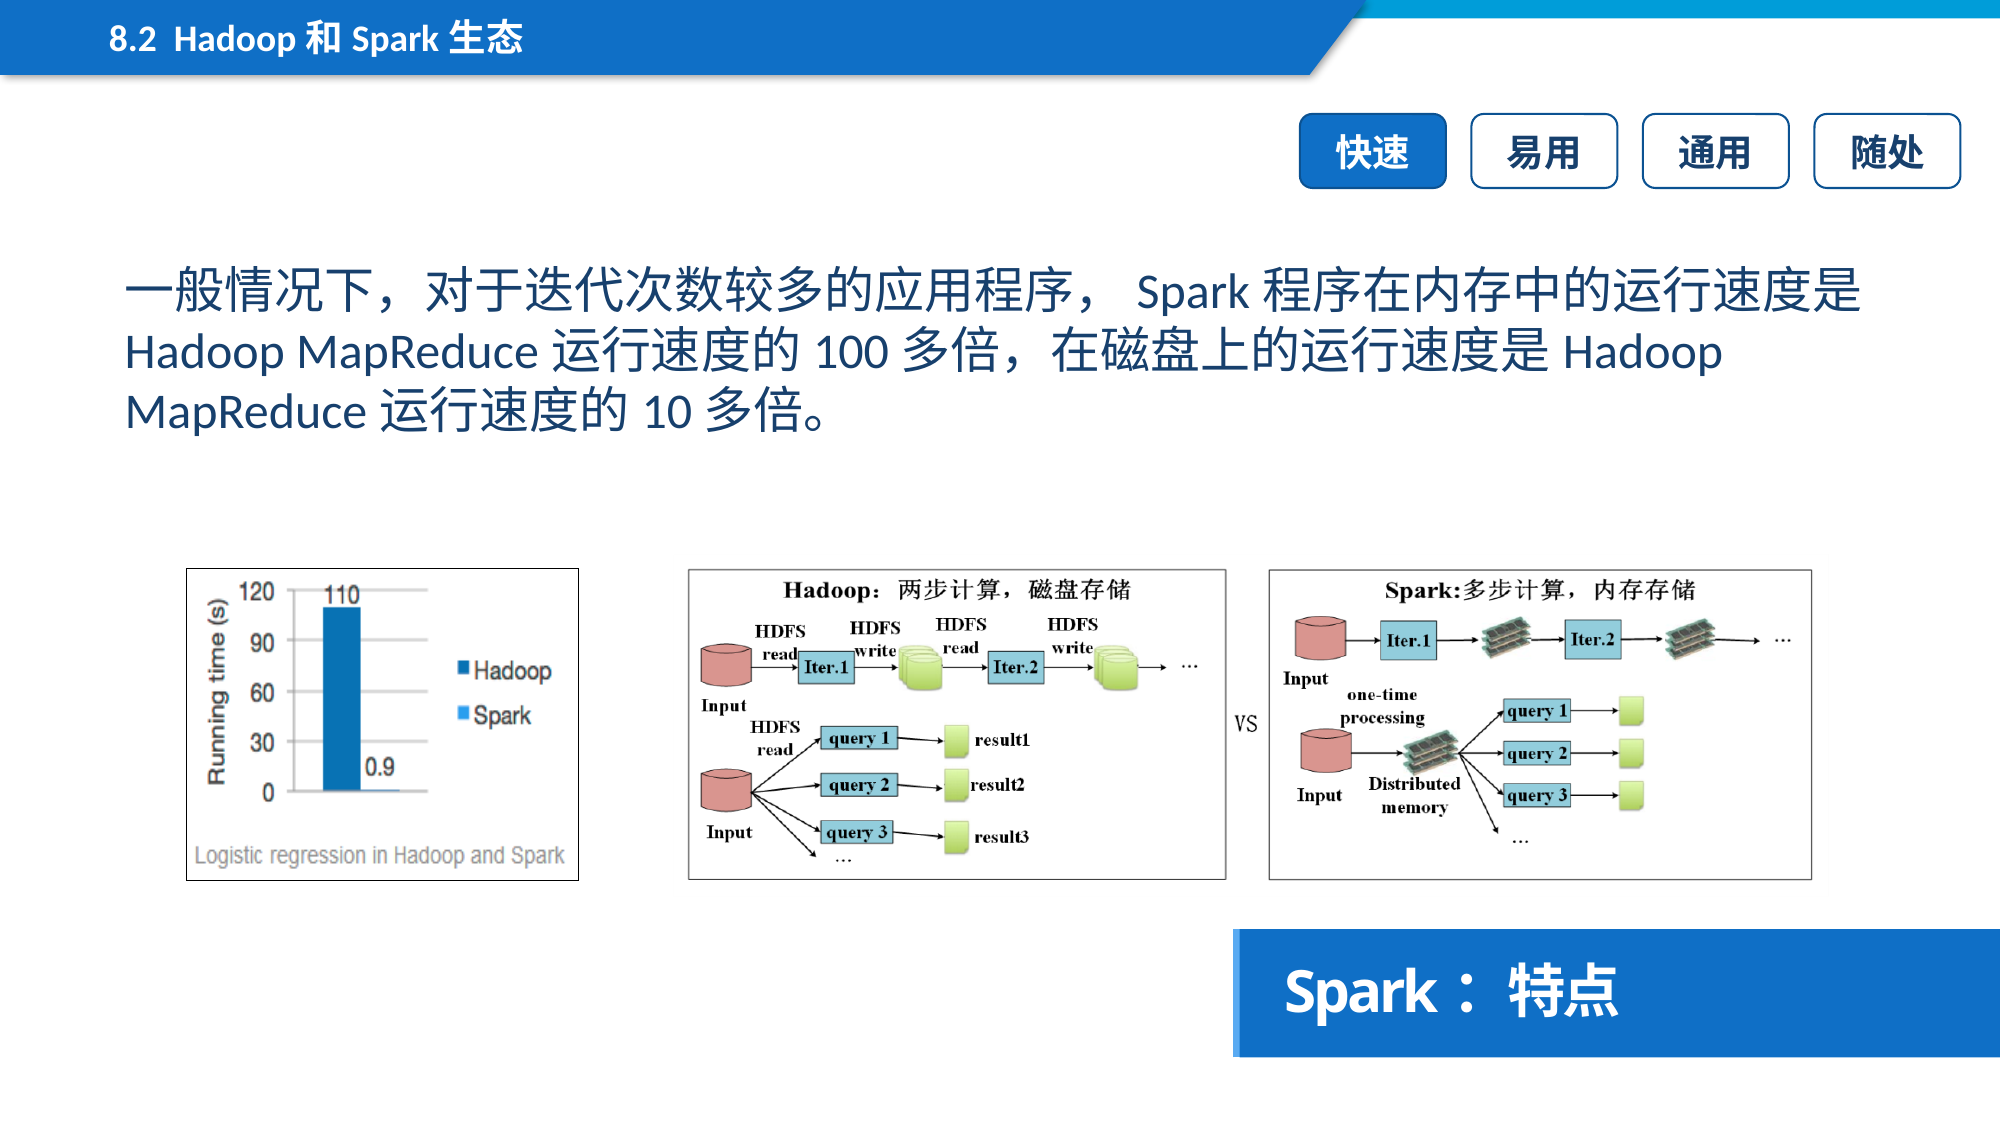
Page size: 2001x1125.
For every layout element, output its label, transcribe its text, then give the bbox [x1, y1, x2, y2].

text_box 通用 [1641, 112, 1790, 190]
picture [673, 554, 1829, 897]
list 8.2 Hadoop和Spark生态 [93, 11, 1138, 68]
picture [186, 568, 579, 881]
text_box 随处 [1813, 112, 1962, 190]
text_box 快速 [1298, 112, 1447, 190]
list Spark：特点 [1239, 929, 2000, 1058]
text_box 一般情况下，对于迭代次数较多的应用程序，Spark程序在内存中的运行速度是Hadoop MapReduce运行速度的100多倍，在磁盘上的运行速度是Hadoop MapReduce运行速度的10多倍。 [109, 251, 1891, 446]
text_box 易用 [1470, 112, 1619, 190]
